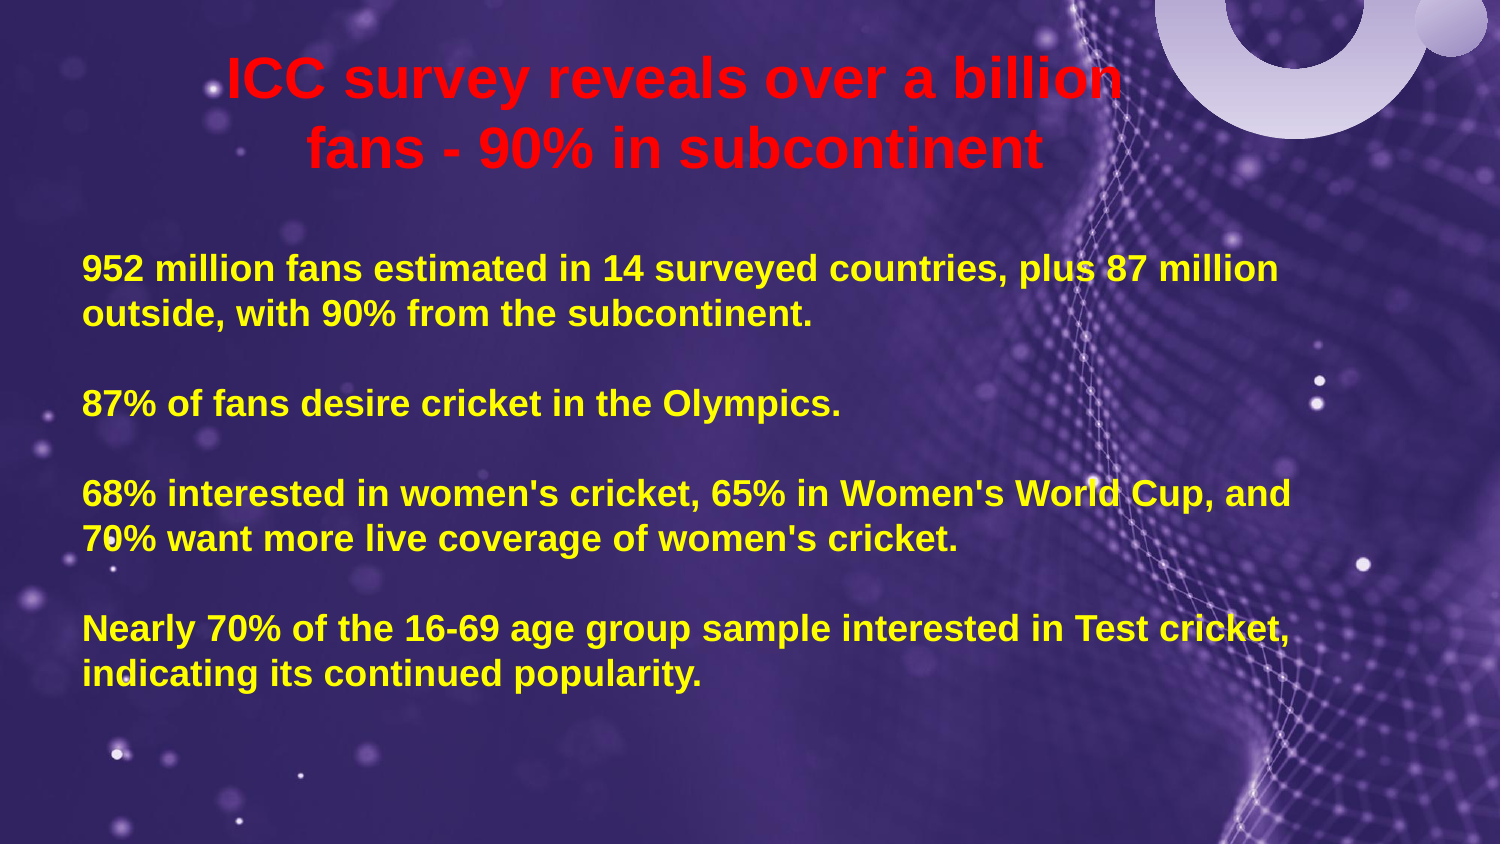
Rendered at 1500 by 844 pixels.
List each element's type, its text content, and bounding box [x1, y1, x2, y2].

text_box 952 million fans estimated in 14 surveyed countries, plus 87 million outside, with 90% from the subcontinent. 87% of fans desire cricket in the Olympics. 68% interested in women's cricket, 65% in Women's World Cup, and 70% want more live coverage of women's cricket. Nearly 70% of the 16-69 age group sample interested in Test cricket, indicating its continued popularity. [67, 236, 1332, 792]
text_box ICC survey reveals over a billion fans - 90% in subcontinent [147, 32, 1205, 236]
picture [0, 0, 1500, 844]
picture [1225, 0, 1364, 69]
